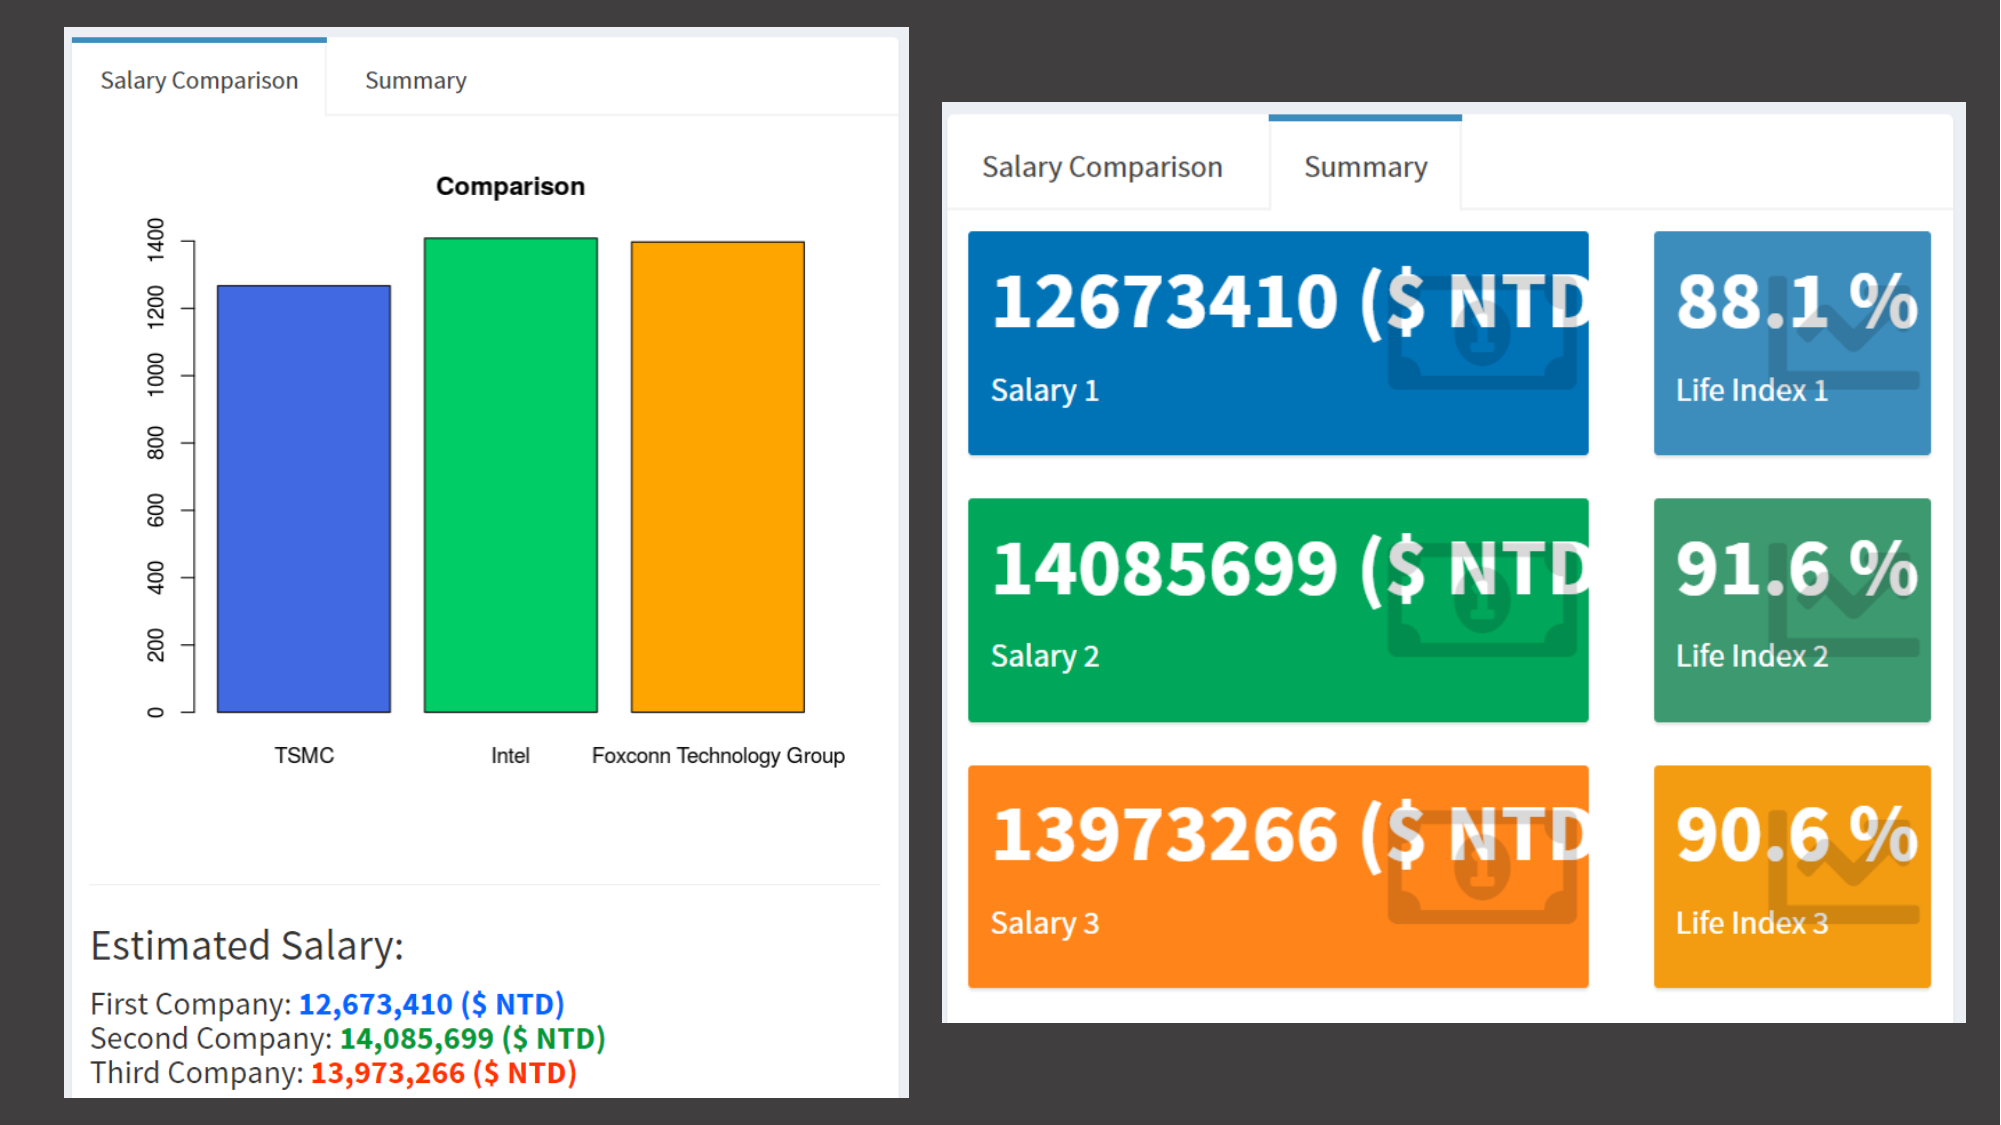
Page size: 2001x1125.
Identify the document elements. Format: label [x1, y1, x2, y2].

picture [942, 102, 1966, 1023]
text_box [0, 0, 2000, 1125]
picture [64, 27, 909, 1098]
